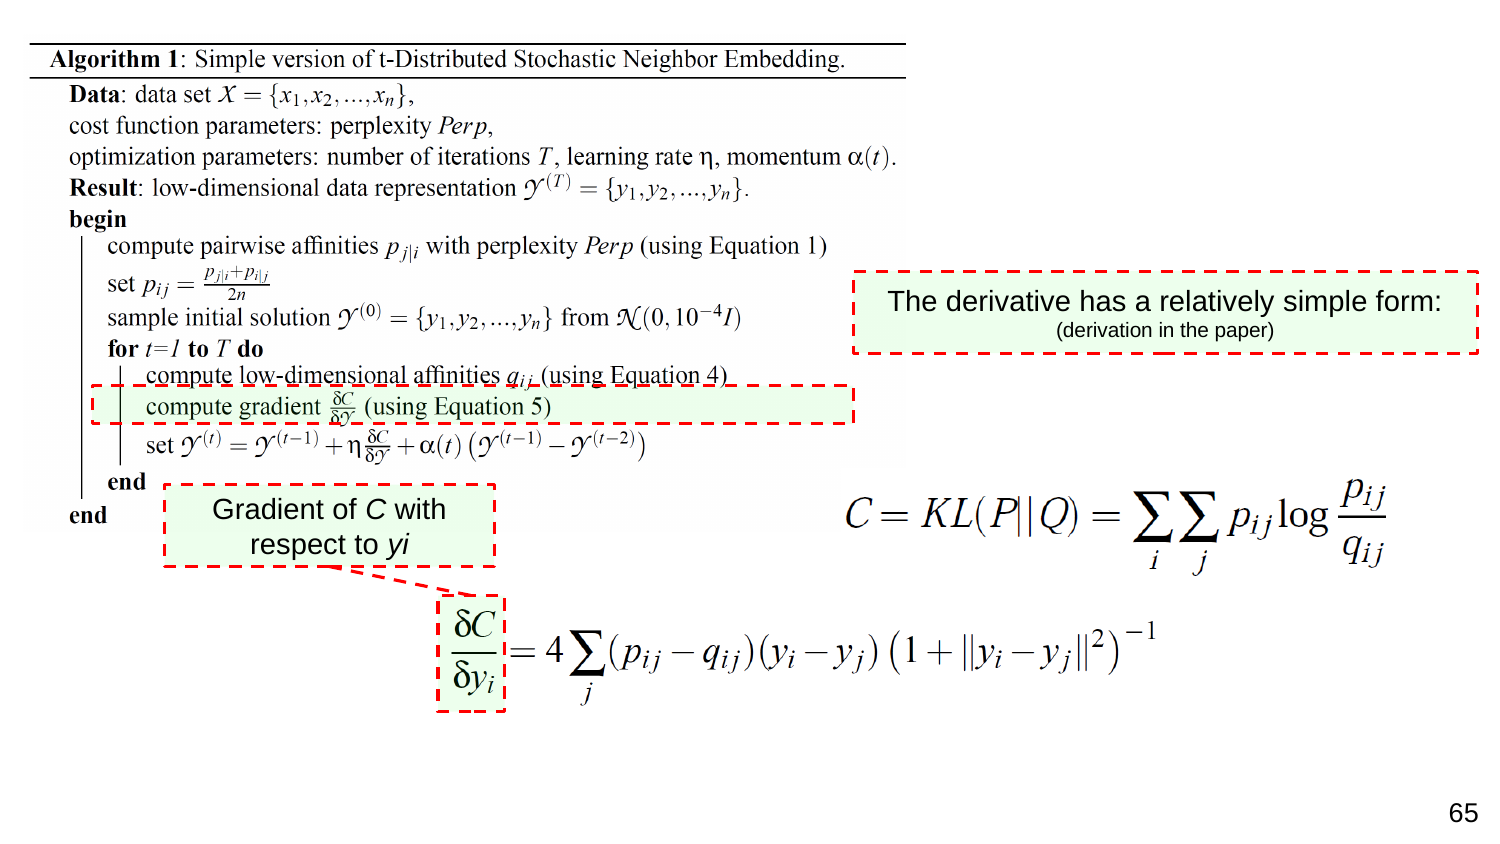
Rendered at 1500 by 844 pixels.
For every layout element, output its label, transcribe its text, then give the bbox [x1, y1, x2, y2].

picture [23, 34, 1391, 581]
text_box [329, 566, 472, 596]
text_box The derivative has a relatively simple form: (derivation in the paper) [911, 271, 1478, 354]
text_box Gradient of C with respect to yi [164, 541, 495, 567]
text_box [473, 595, 505, 604]
slide_number 65 [1403, 779, 1494, 844]
picture [437, 605, 1164, 713]
